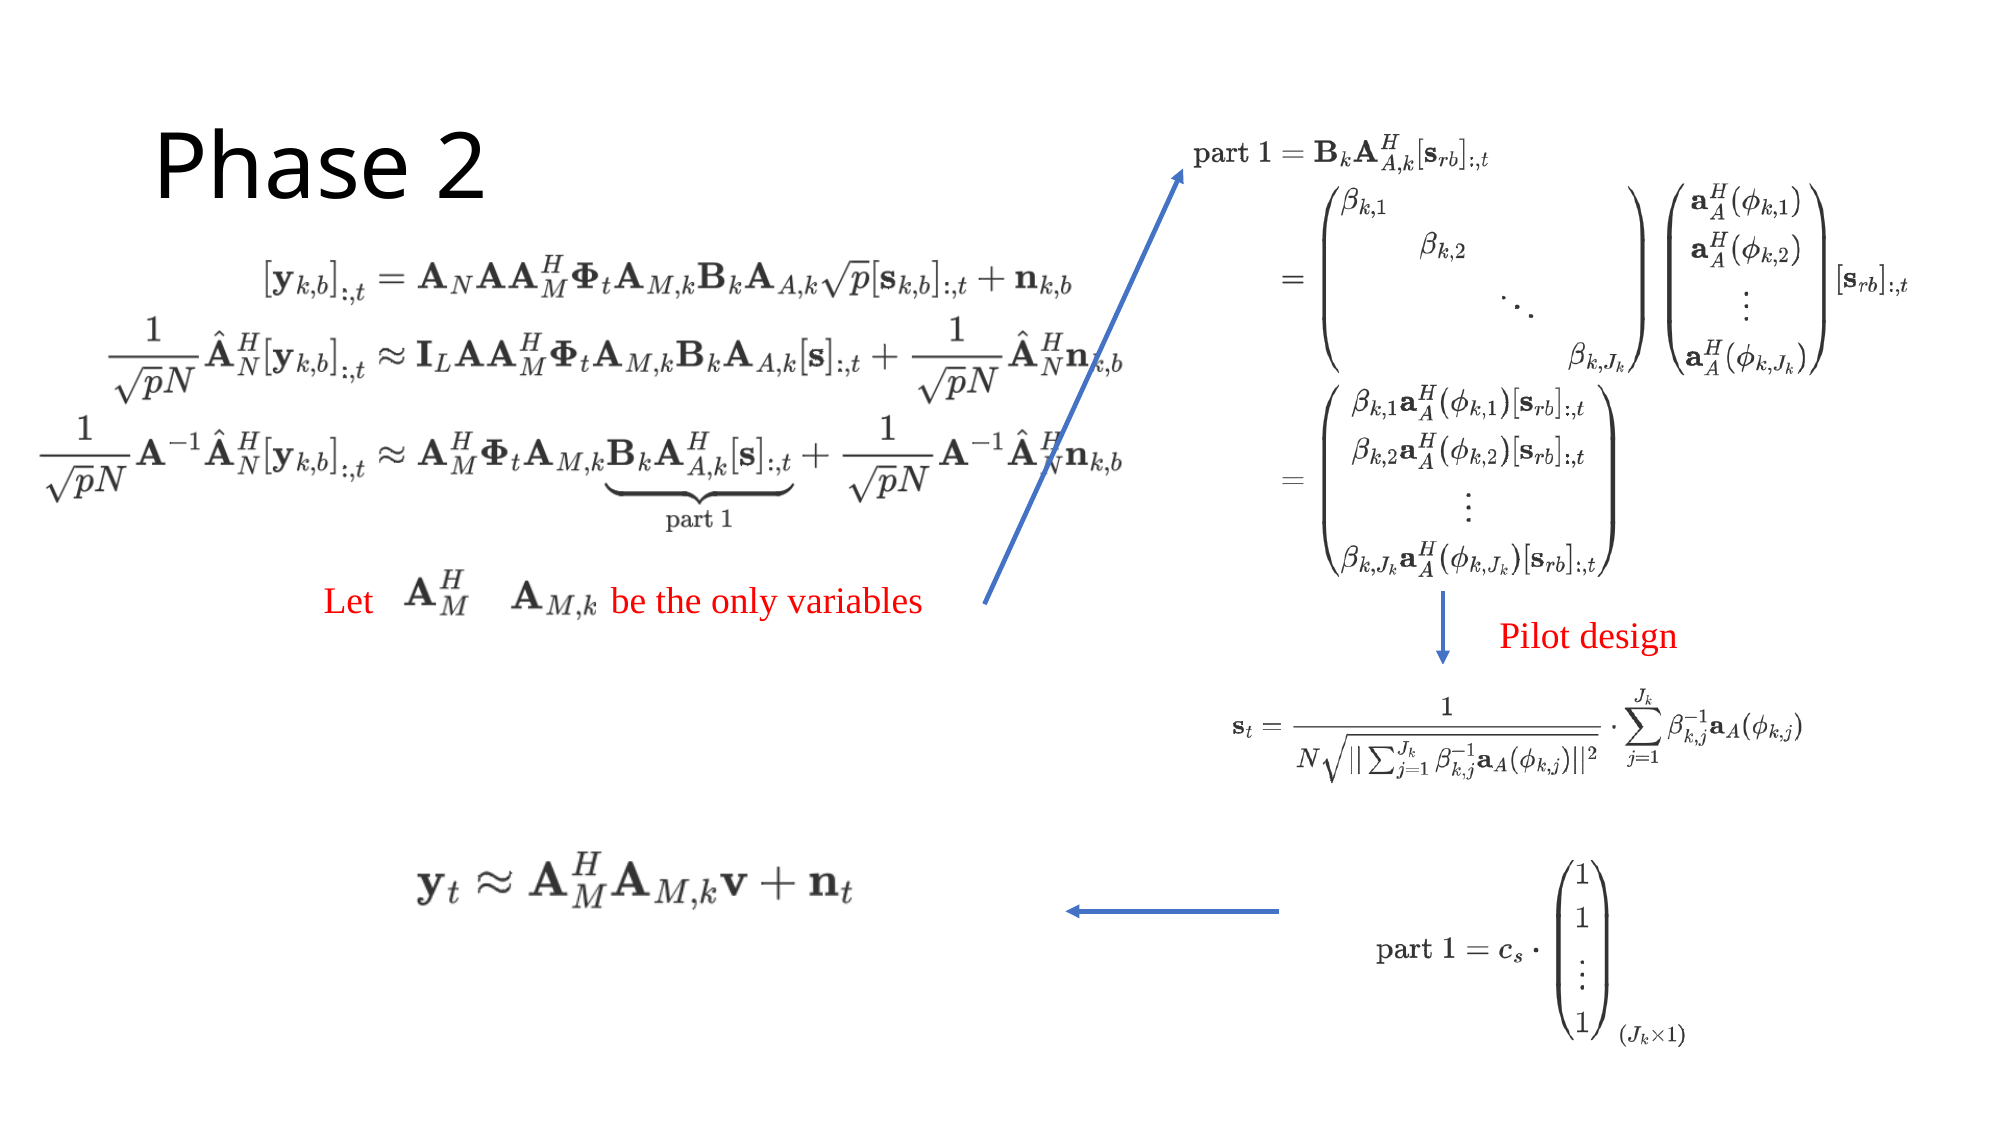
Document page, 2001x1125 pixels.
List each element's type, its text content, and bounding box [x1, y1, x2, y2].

picture [0, 213, 984, 533]
picture [510, 559, 596, 626]
picture [398, 560, 472, 627]
picture [344, 813, 927, 932]
text_box Pilot design [1484, 605, 1693, 664]
picture [1149, 100, 2000, 605]
title Phase 2 [137, 59, 1863, 213]
picture [1210, 664, 1863, 1065]
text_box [984, 168, 1183, 605]
text_box Let be the only variables [308, 568, 949, 629]
